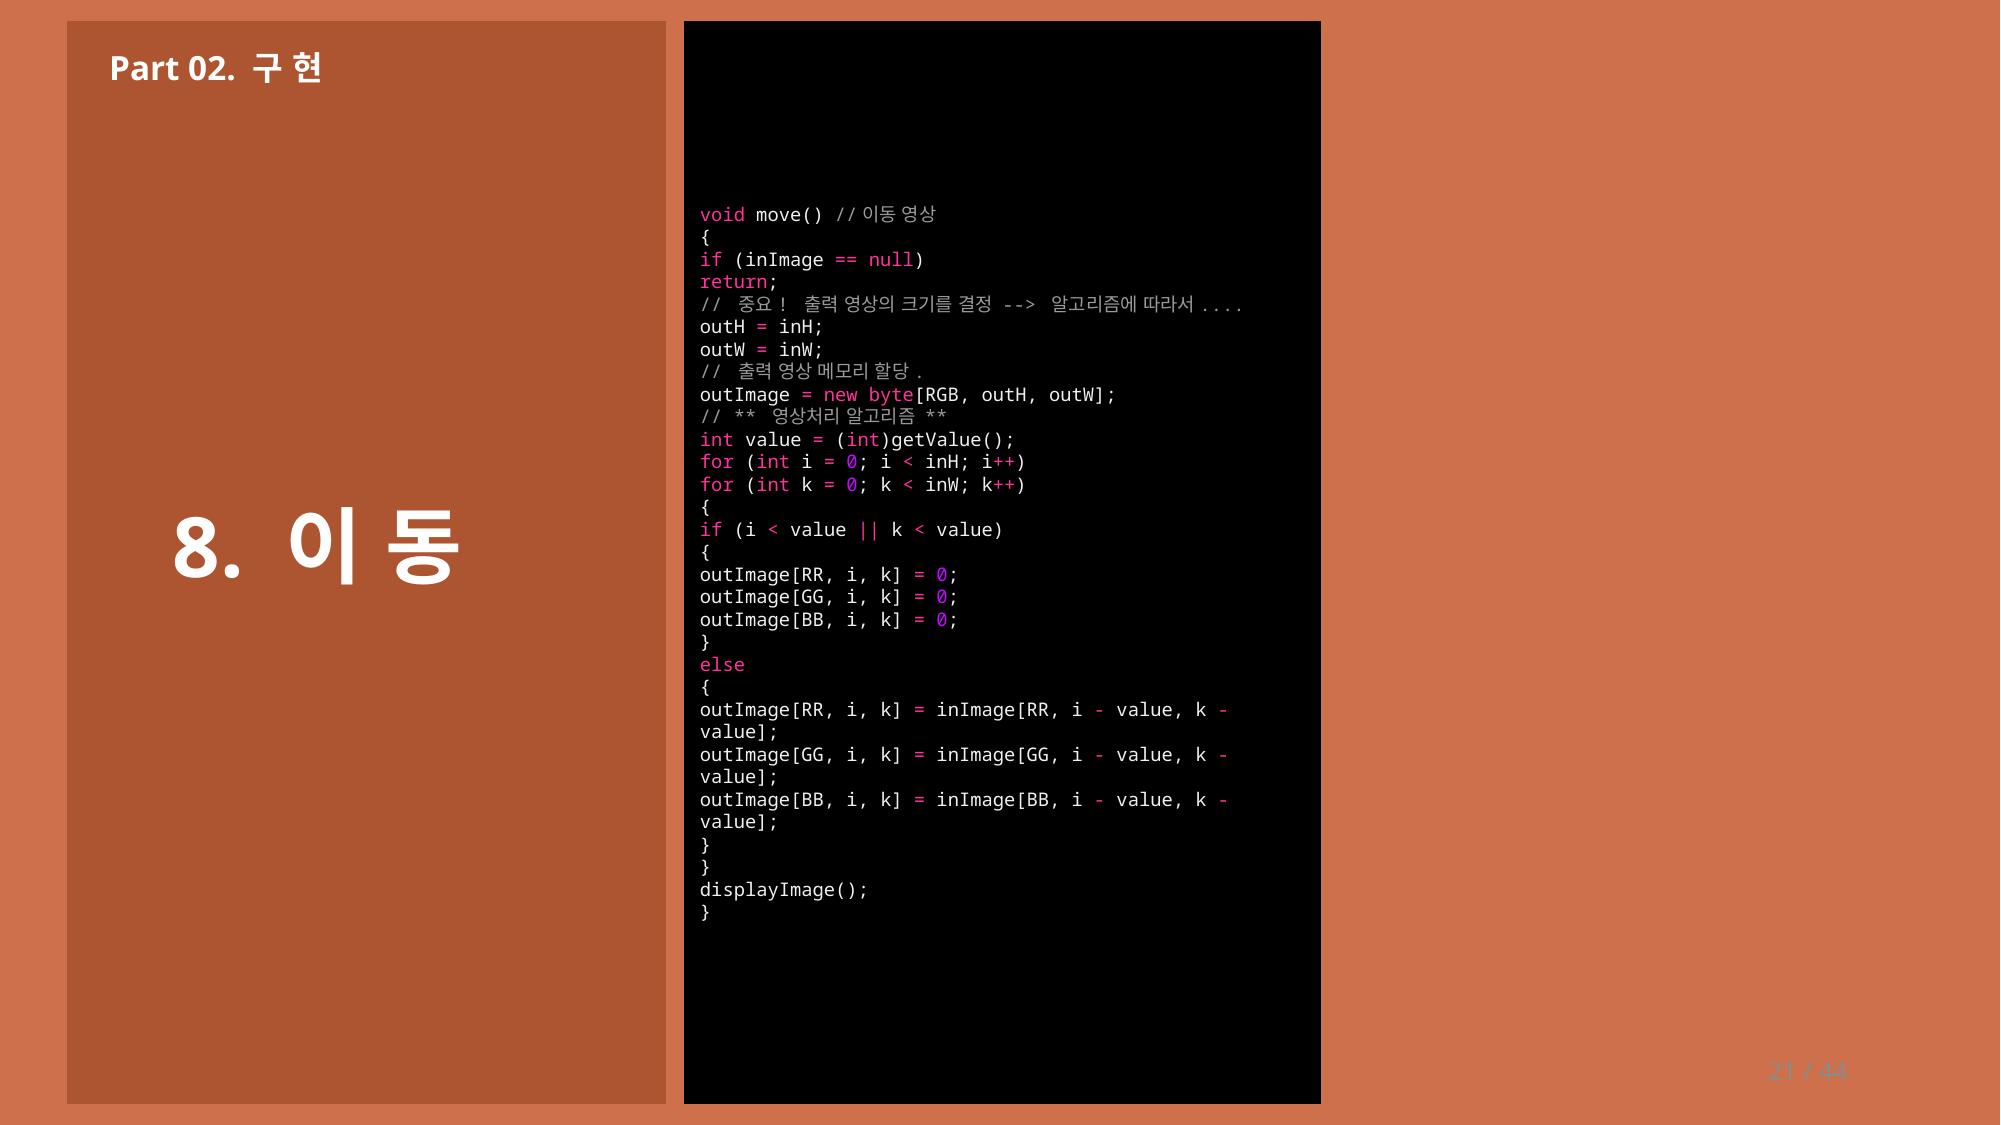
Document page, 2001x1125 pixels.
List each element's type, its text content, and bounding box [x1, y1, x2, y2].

text_box Part 02. 구 현 [94, 39, 375, 95]
text_box [67, 21, 666, 1104]
slide_number 21 / 44 [1412, 1042, 1863, 1103]
text_box 8. 이 동 [157, 486, 672, 602]
text_box void move() //이동 영상 { if (inImage == null) return; // 중요! 출력 영상의 크기를 결정 --> 알고리즘에 따라서.... outH = inH; outW = inW; // 출력 영상 메모리 할당. outImage = new byte[RGB, outH, outW]; // ** 영상처리 알고리즘 ** int value = (int)getValue(); for (int i = 0; i < inH; i++) for (int k = 0; k < inW; k++) { if (i < value || k < value) { outImage[RR, i, k] = 0; outImage[GG, i, k] = 0; outImage[BB, i, k] = 0; } else { outImage[RR, i, k] = inImage[RR, i - value, k - value]; outImage[GG, i, k] = inImage[GG, i - value, k - value]; outImage[BB, i, k] = inImage[BB, i - value, k - value]; } } displayImage(); } [684, 21, 1321, 1104]
